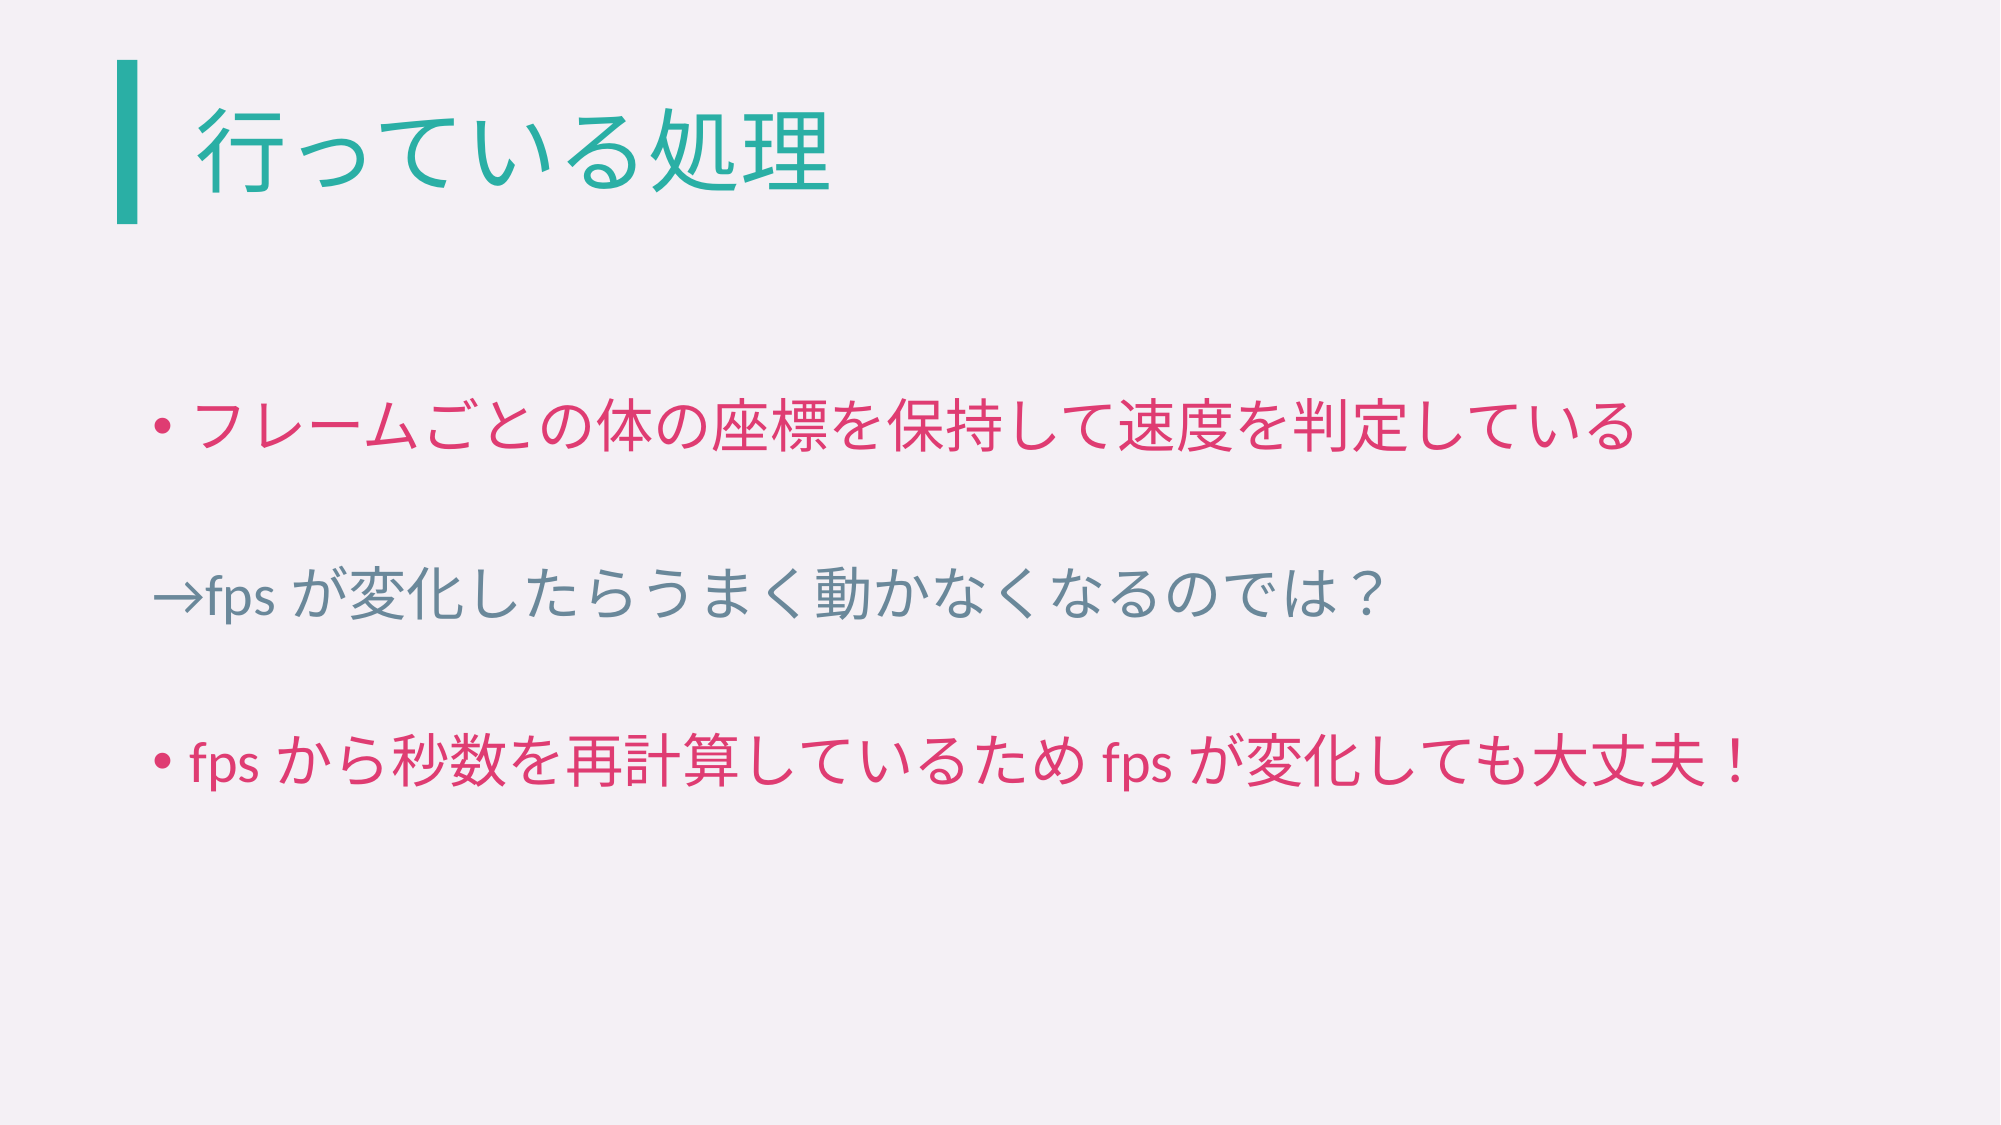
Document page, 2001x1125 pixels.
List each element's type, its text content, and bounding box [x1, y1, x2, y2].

title 行っている処理 [137, 59, 1863, 238]
list フレームごとの体の座標を保持して速度を判定している →fpsが変化したらうまく動かなくなるのでは？ fpsから秒数を再計算しているためfpsが変化しても大丈夫！ [137, 299, 1863, 1014]
